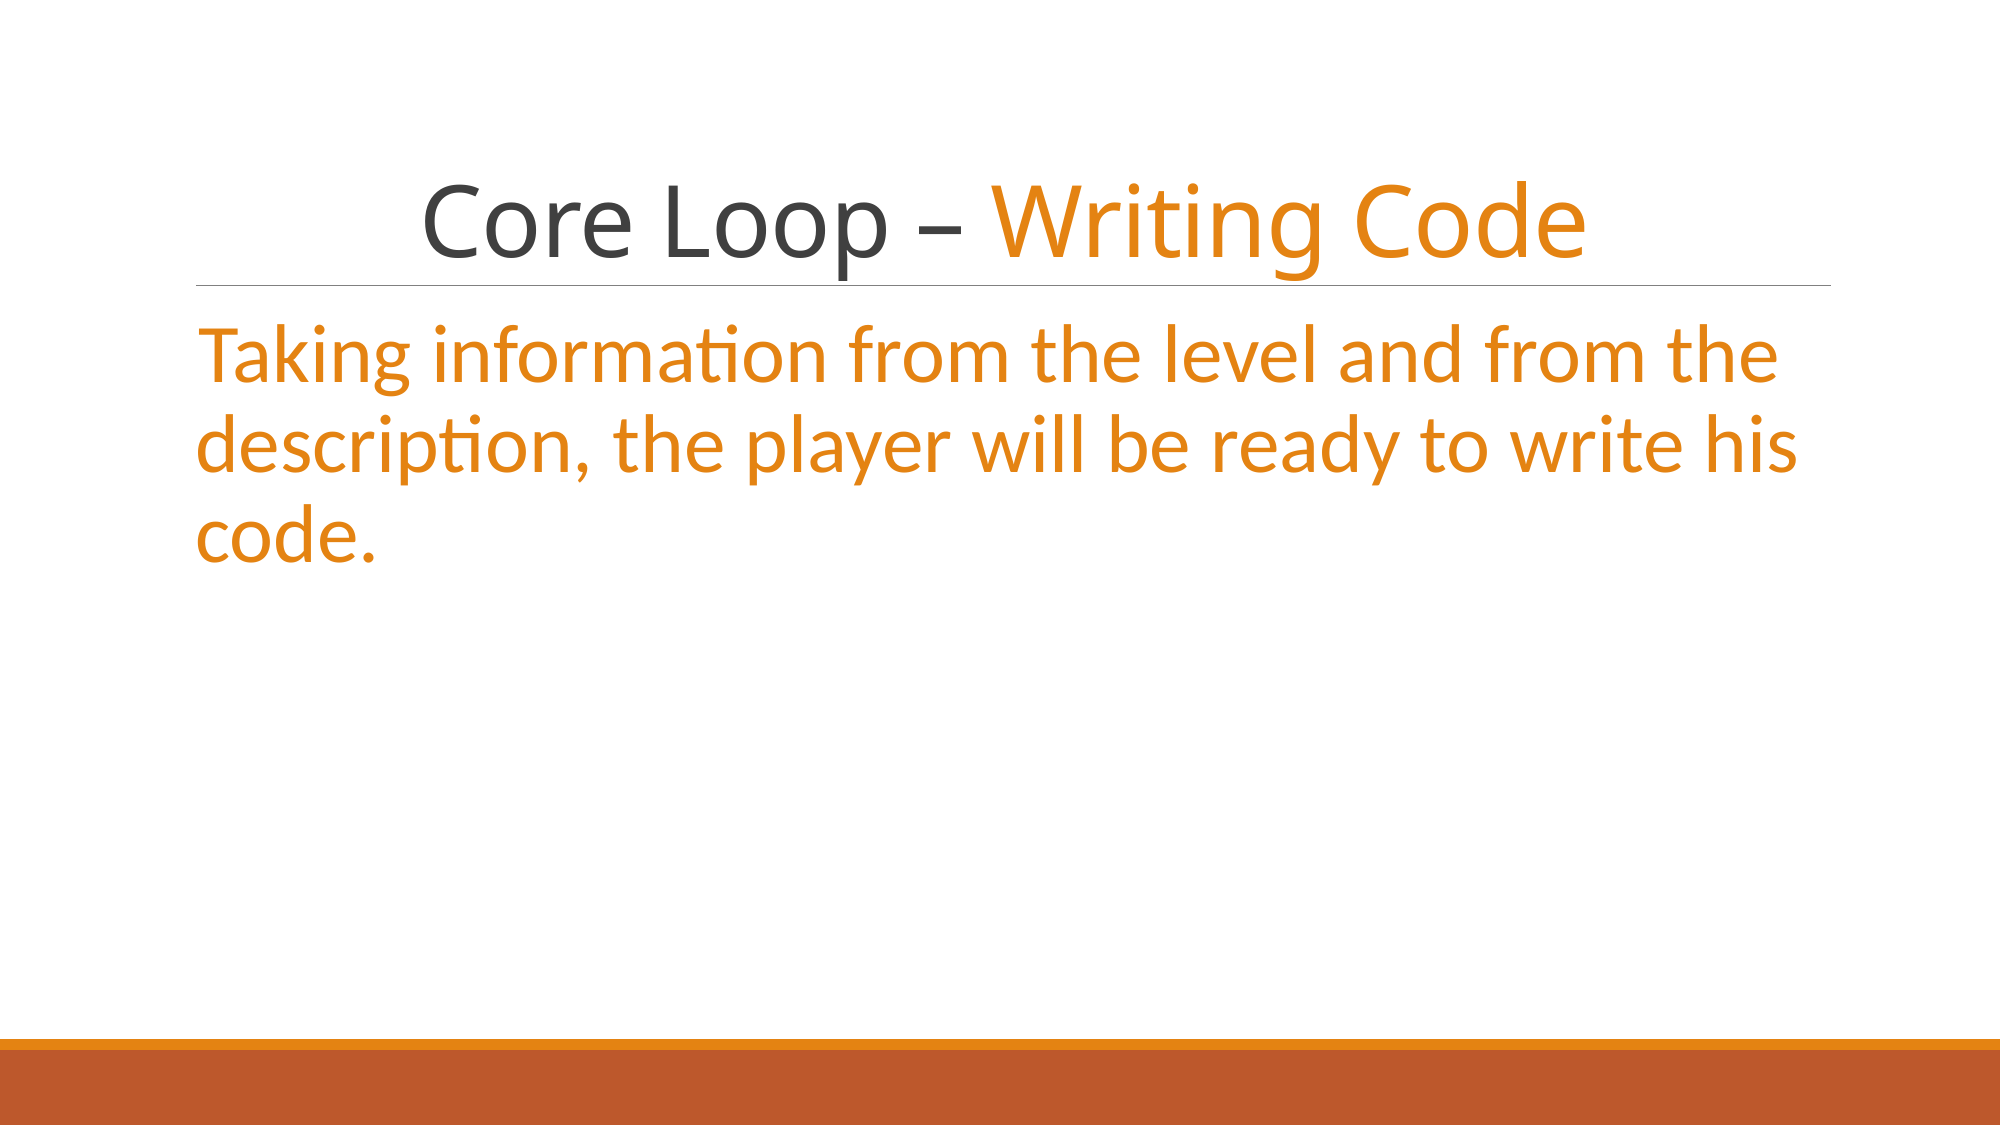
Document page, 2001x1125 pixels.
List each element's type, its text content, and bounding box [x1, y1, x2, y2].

title Core Loop – Writing Code [180, 47, 1830, 285]
list Taking information from the level and from the description, the player will be ready to write his code. [180, 302, 1830, 963]
